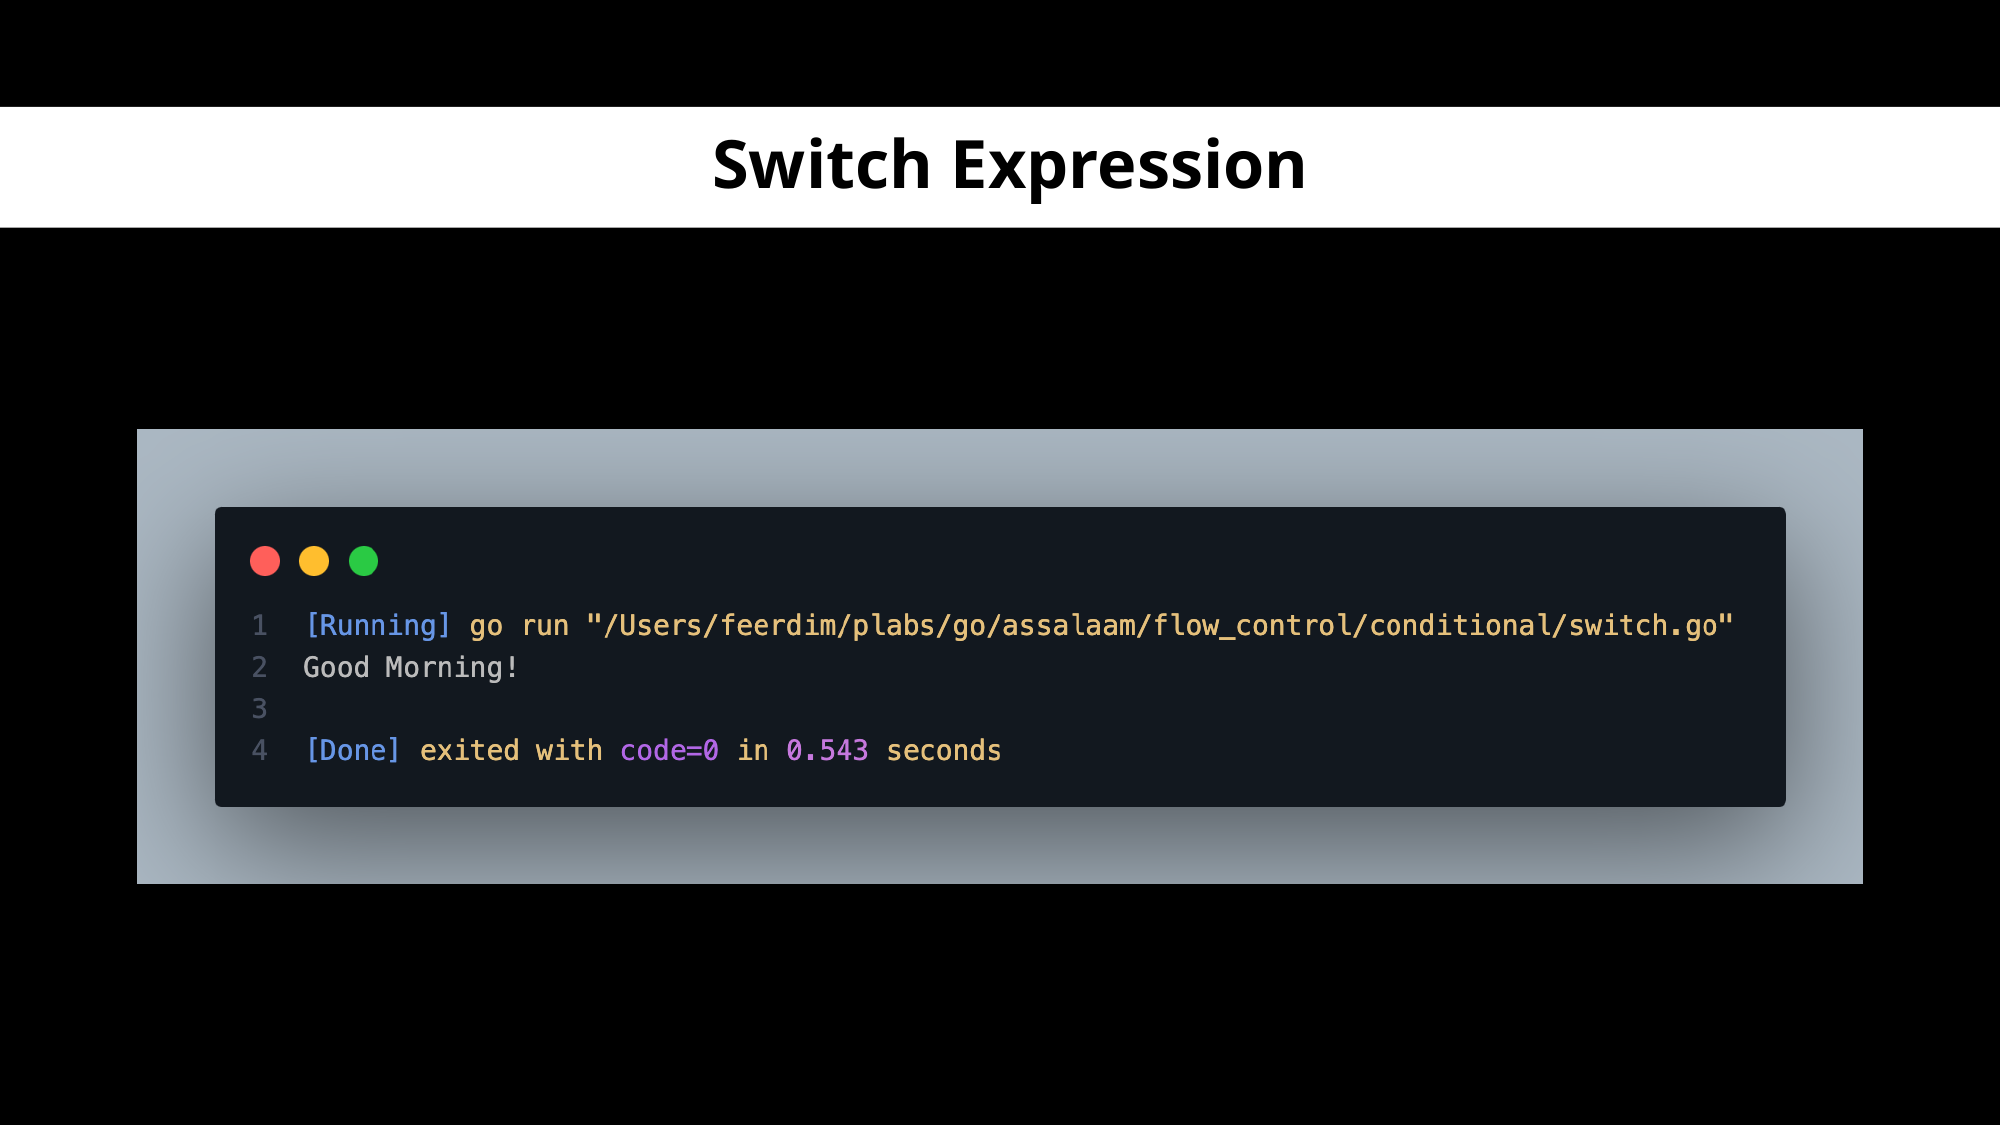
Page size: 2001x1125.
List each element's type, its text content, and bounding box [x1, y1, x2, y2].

text_box [0, 106, 2000, 229]
title Switch Expression [91, 105, 1931, 228]
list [137, 429, 1863, 884]
